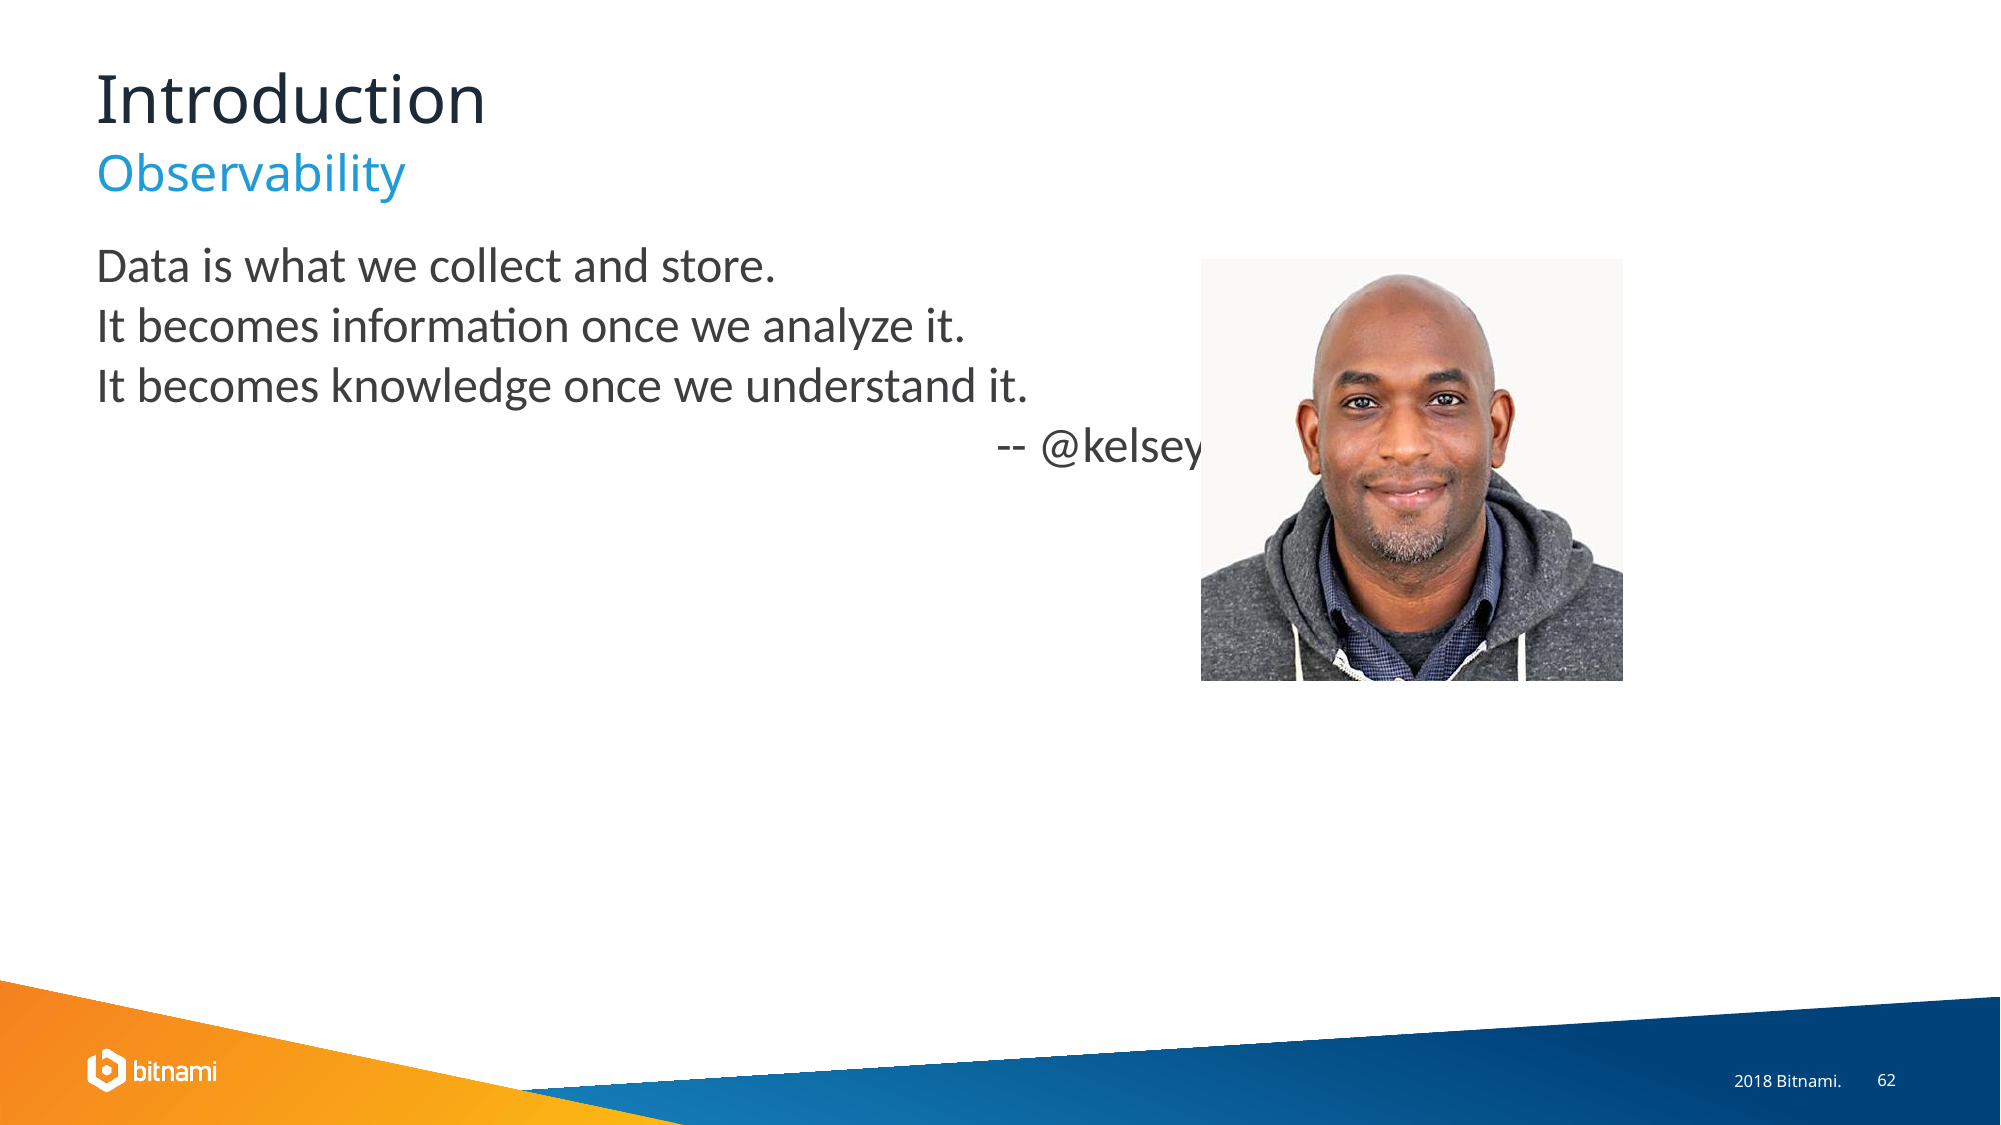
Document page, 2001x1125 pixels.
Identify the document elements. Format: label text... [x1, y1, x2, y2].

footer 2018 Bitnami. [1182, 1051, 1857, 1112]
text_box Data is what we collect and store. It becomes information once we analyze it. It becomes knowledge once we understand it. -- @kelseyhightower, 2018 [81, 225, 1926, 999]
picture [81, 1044, 222, 1096]
slide_number ‹#› [1857, 1051, 1912, 1112]
picture [1201, 259, 1623, 681]
title Introduction [81, 52, 1912, 141]
list Observability [81, 141, 1912, 220]
